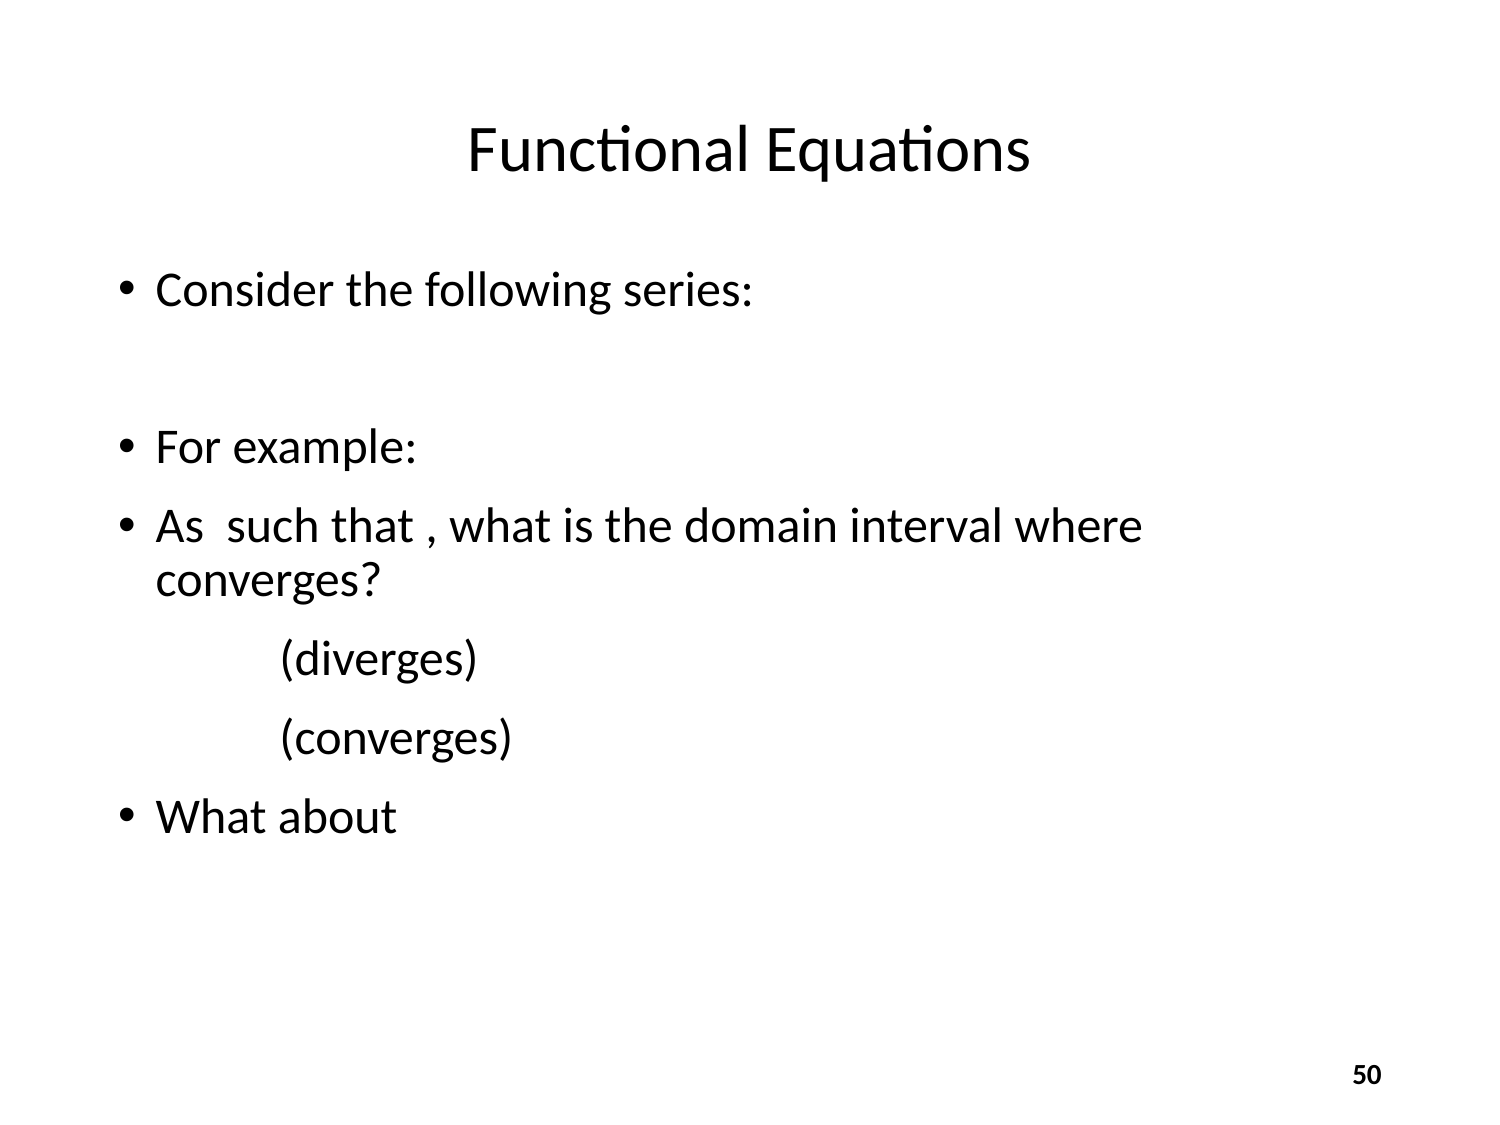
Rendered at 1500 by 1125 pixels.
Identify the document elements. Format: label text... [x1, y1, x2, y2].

slide_number 50 [1059, 1042, 1397, 1103]
title Functional Equations [103, 59, 1397, 241]
